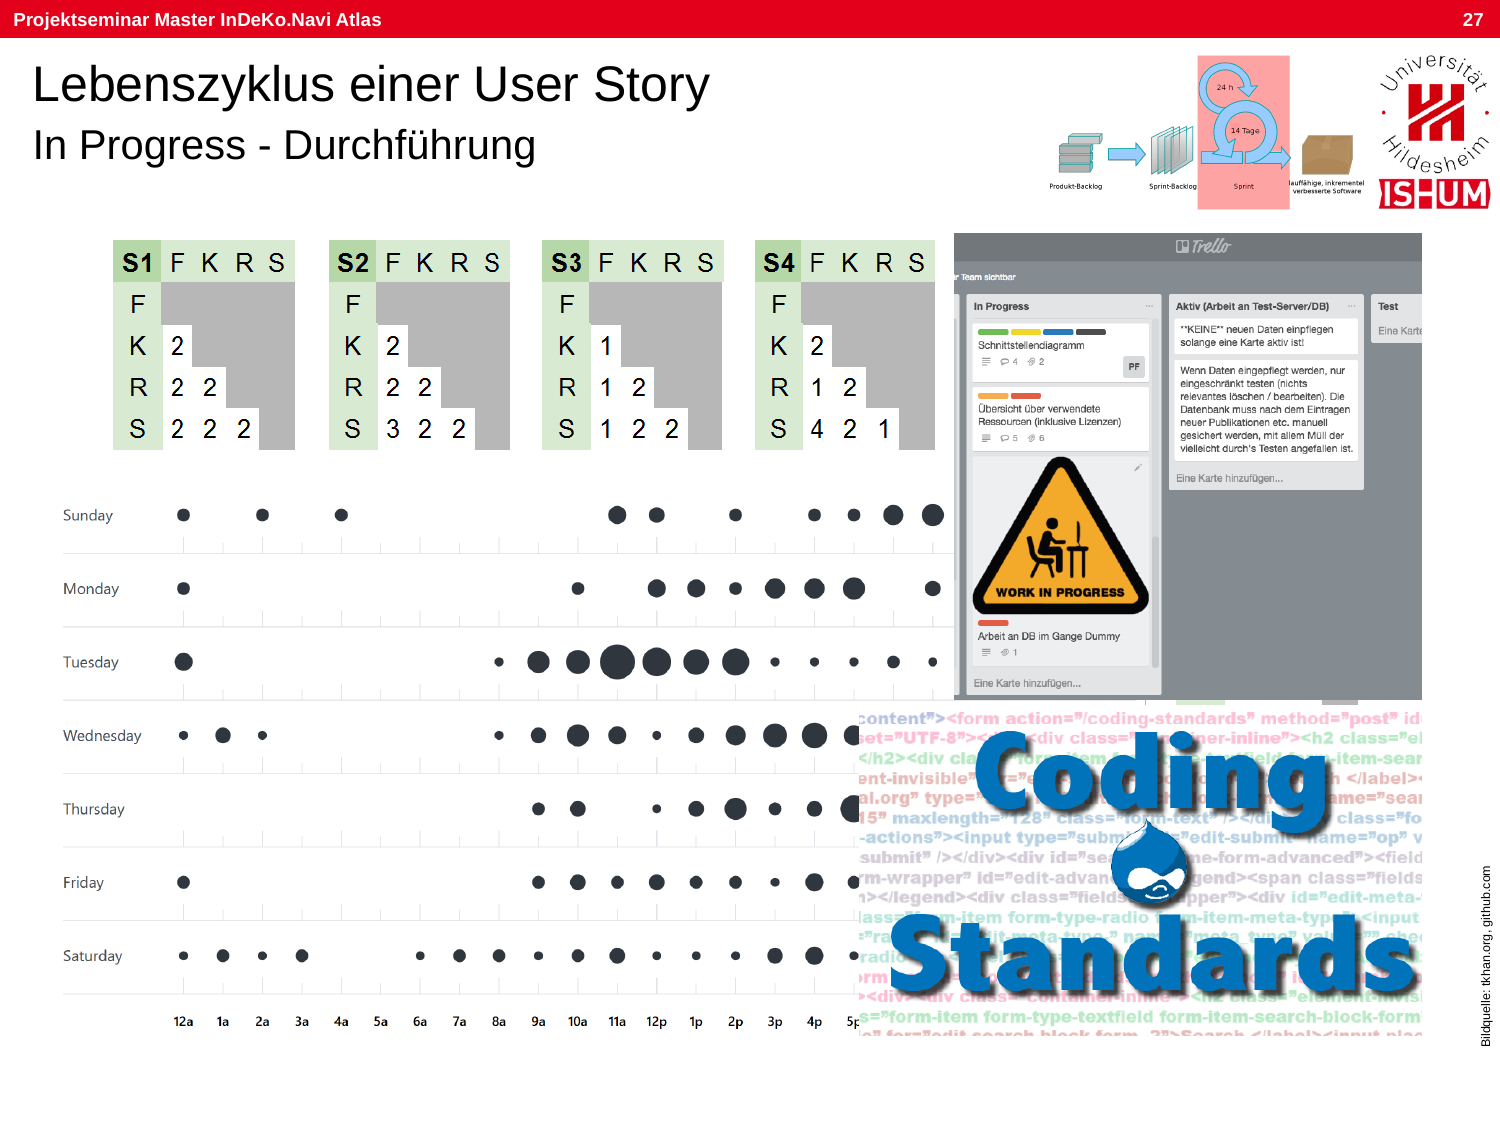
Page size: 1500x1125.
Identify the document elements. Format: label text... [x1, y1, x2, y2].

picture [1369, 46, 1500, 210]
picture [48, 224, 1422, 1036]
title Lebenszyklus einer User Story [17, 51, 1039, 114]
picture [1041, 51, 1365, 213]
slide_number Bildquelle: tkhan.org, github.com [1470, 219, 1500, 1063]
list In Progress - Durchführung [17, 118, 1040, 220]
